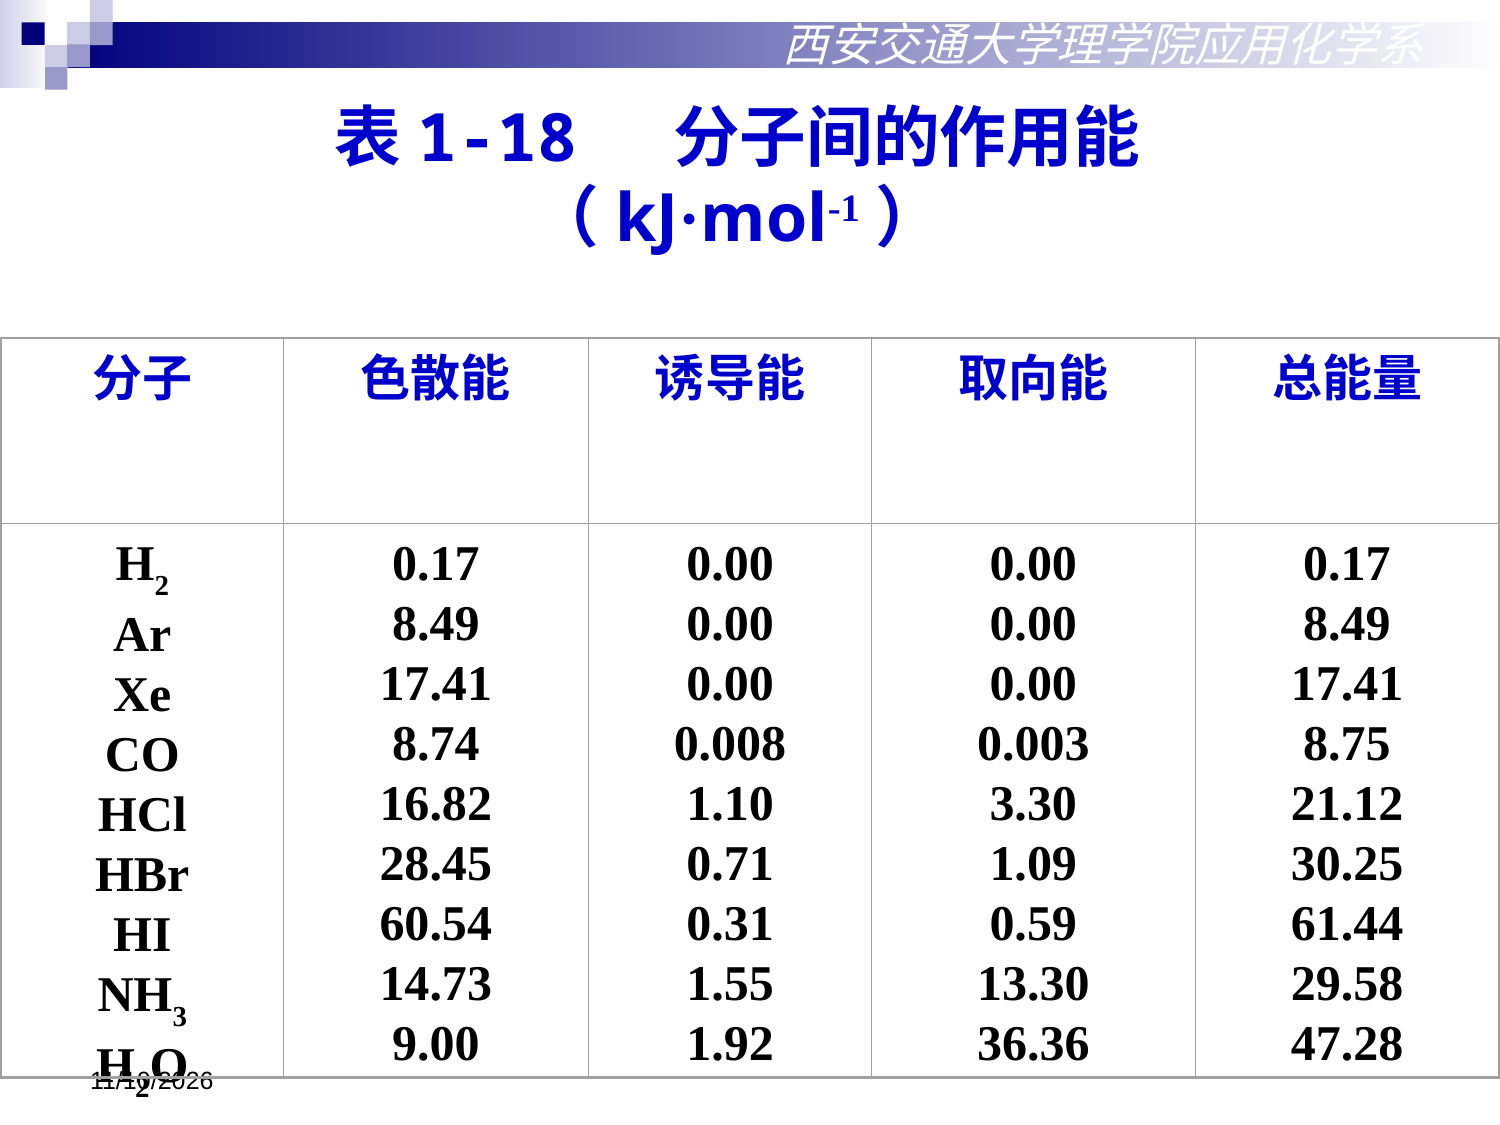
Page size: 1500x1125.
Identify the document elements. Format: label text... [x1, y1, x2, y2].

text_box 西安交通大学理学院应用化学系 [767, 8, 1500, 78]
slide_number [74, 1087, 426, 1103]
text_box 表1-18 分子间的作用能（kJ·mol-1） [225, 87, 1250, 263]
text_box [0, 337, 1500, 1079]
